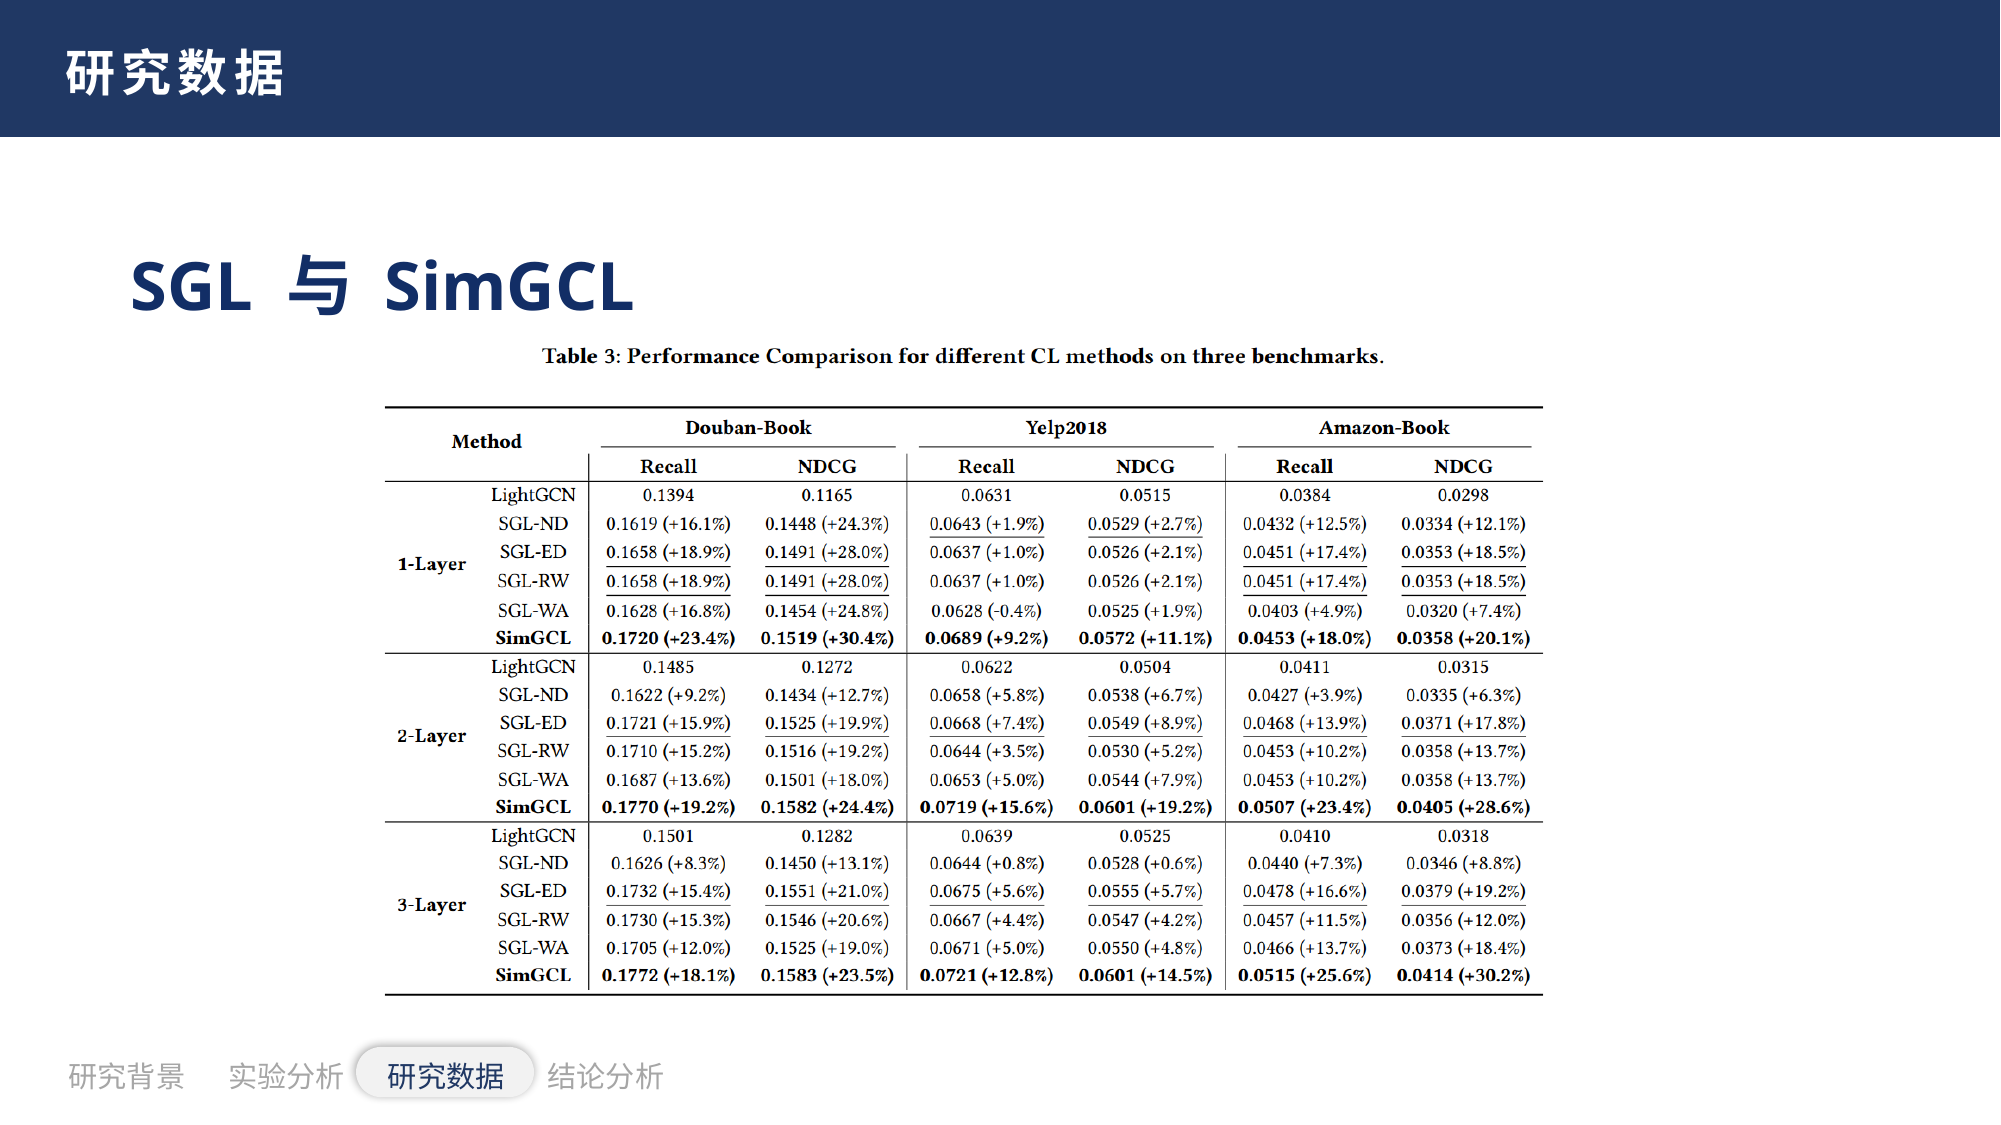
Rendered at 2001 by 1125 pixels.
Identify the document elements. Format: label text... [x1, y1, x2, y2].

picture [330, 336, 1608, 1012]
text_box SGL 与 SimGCL [115, 216, 1823, 332]
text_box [53, 1033, 711, 1098]
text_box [0, 0, 2000, 137]
